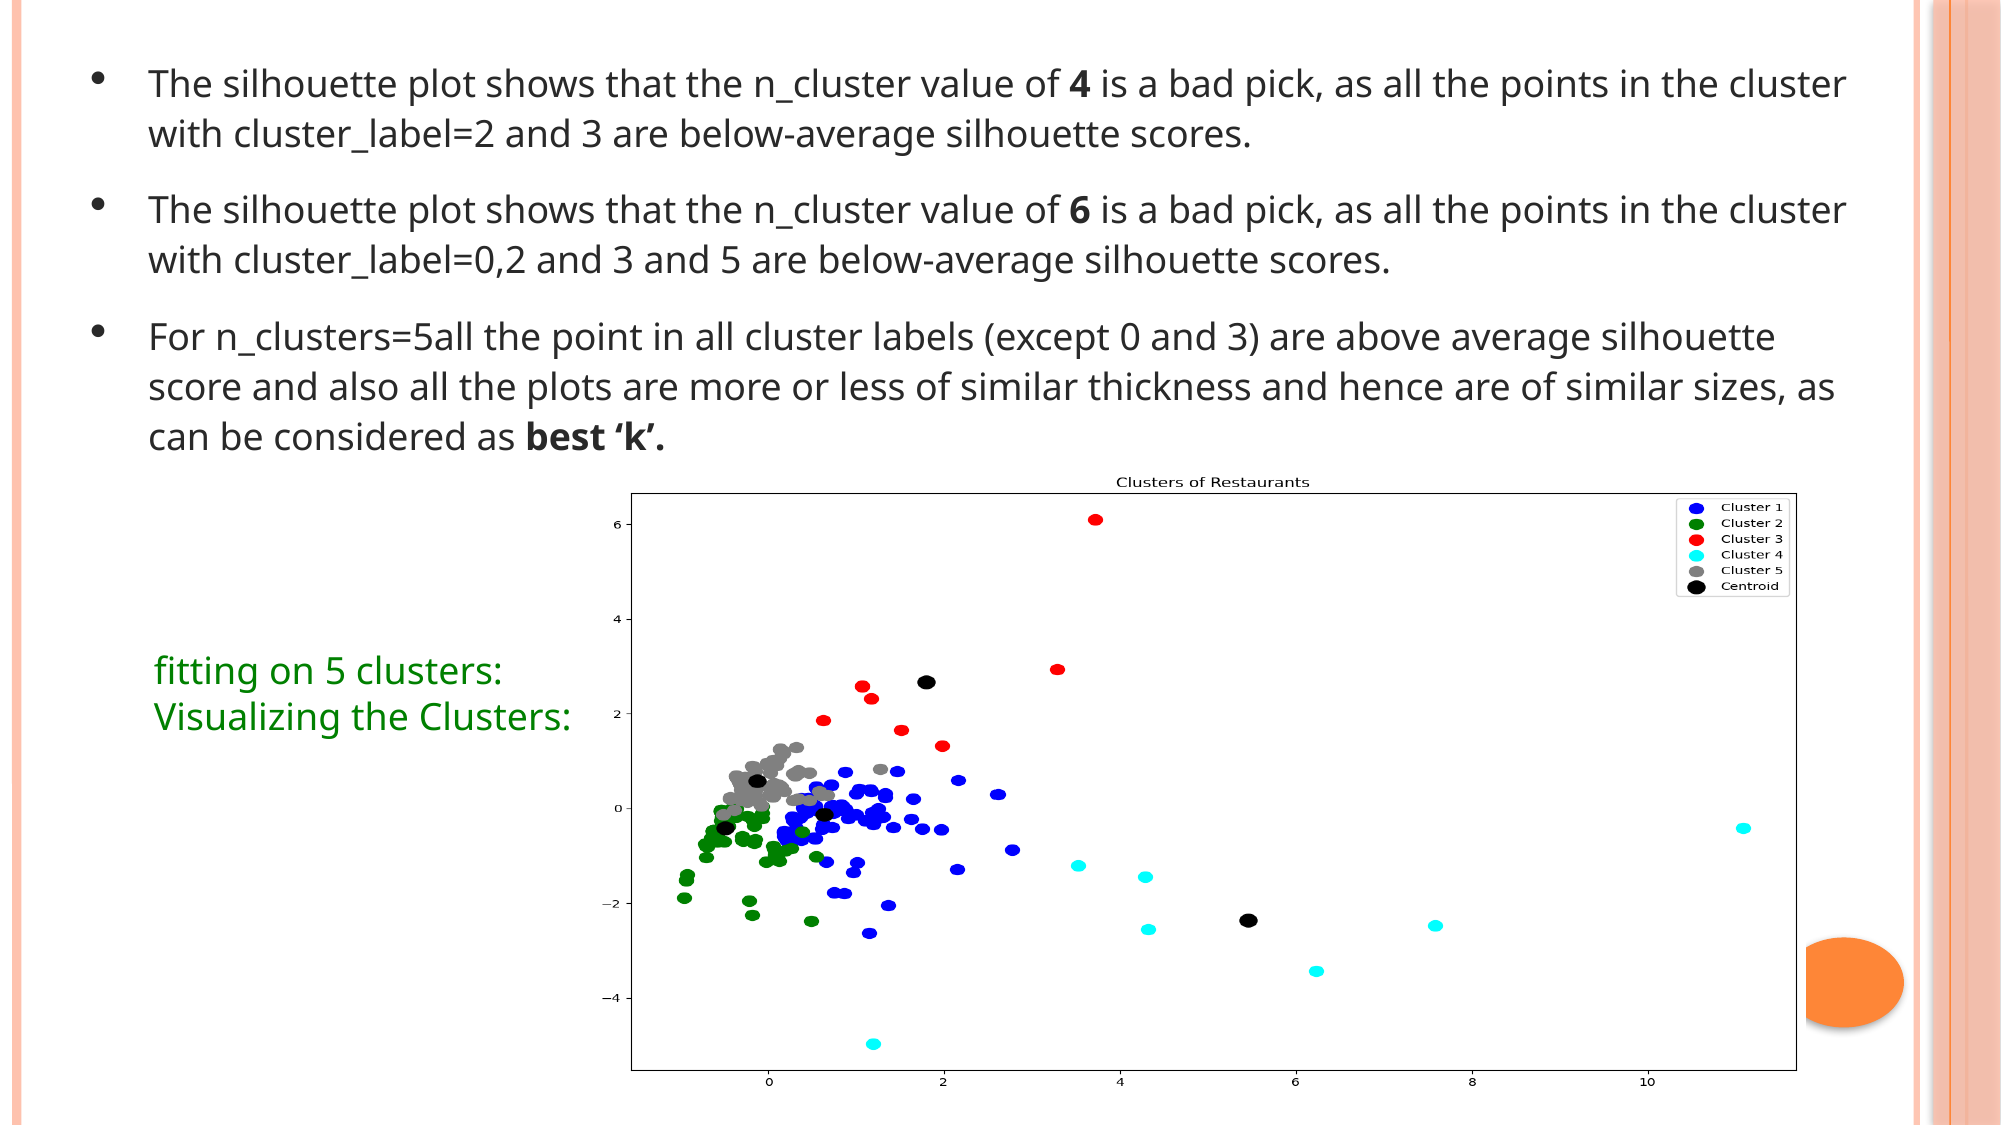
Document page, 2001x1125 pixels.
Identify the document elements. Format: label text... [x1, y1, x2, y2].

text_box fitting on 5 clusters: Visualizing the Clusters: [139, 654, 585, 746]
picture [591, 468, 1807, 1096]
text_box The silhouette plot shows that the n_cluster value of 4 is a bad pick, as all the points in the cluster with cluster_label=2 and 3 are below-average silhouette scores. The silhouette plot shows that the n_cluster value of 6 is a bad pick, as all the points in the cluster with cluster_label=0,2 and 3 and 5 are below-average silhouette scores. For n_clusters=5all the point in all cluster labels (except 0 and 3) are above average silhouette score and also all the plots are more or less of similar thickness and hence are of similar sizes, as can be considered as best ‘k’. [77, 47, 1871, 466]
